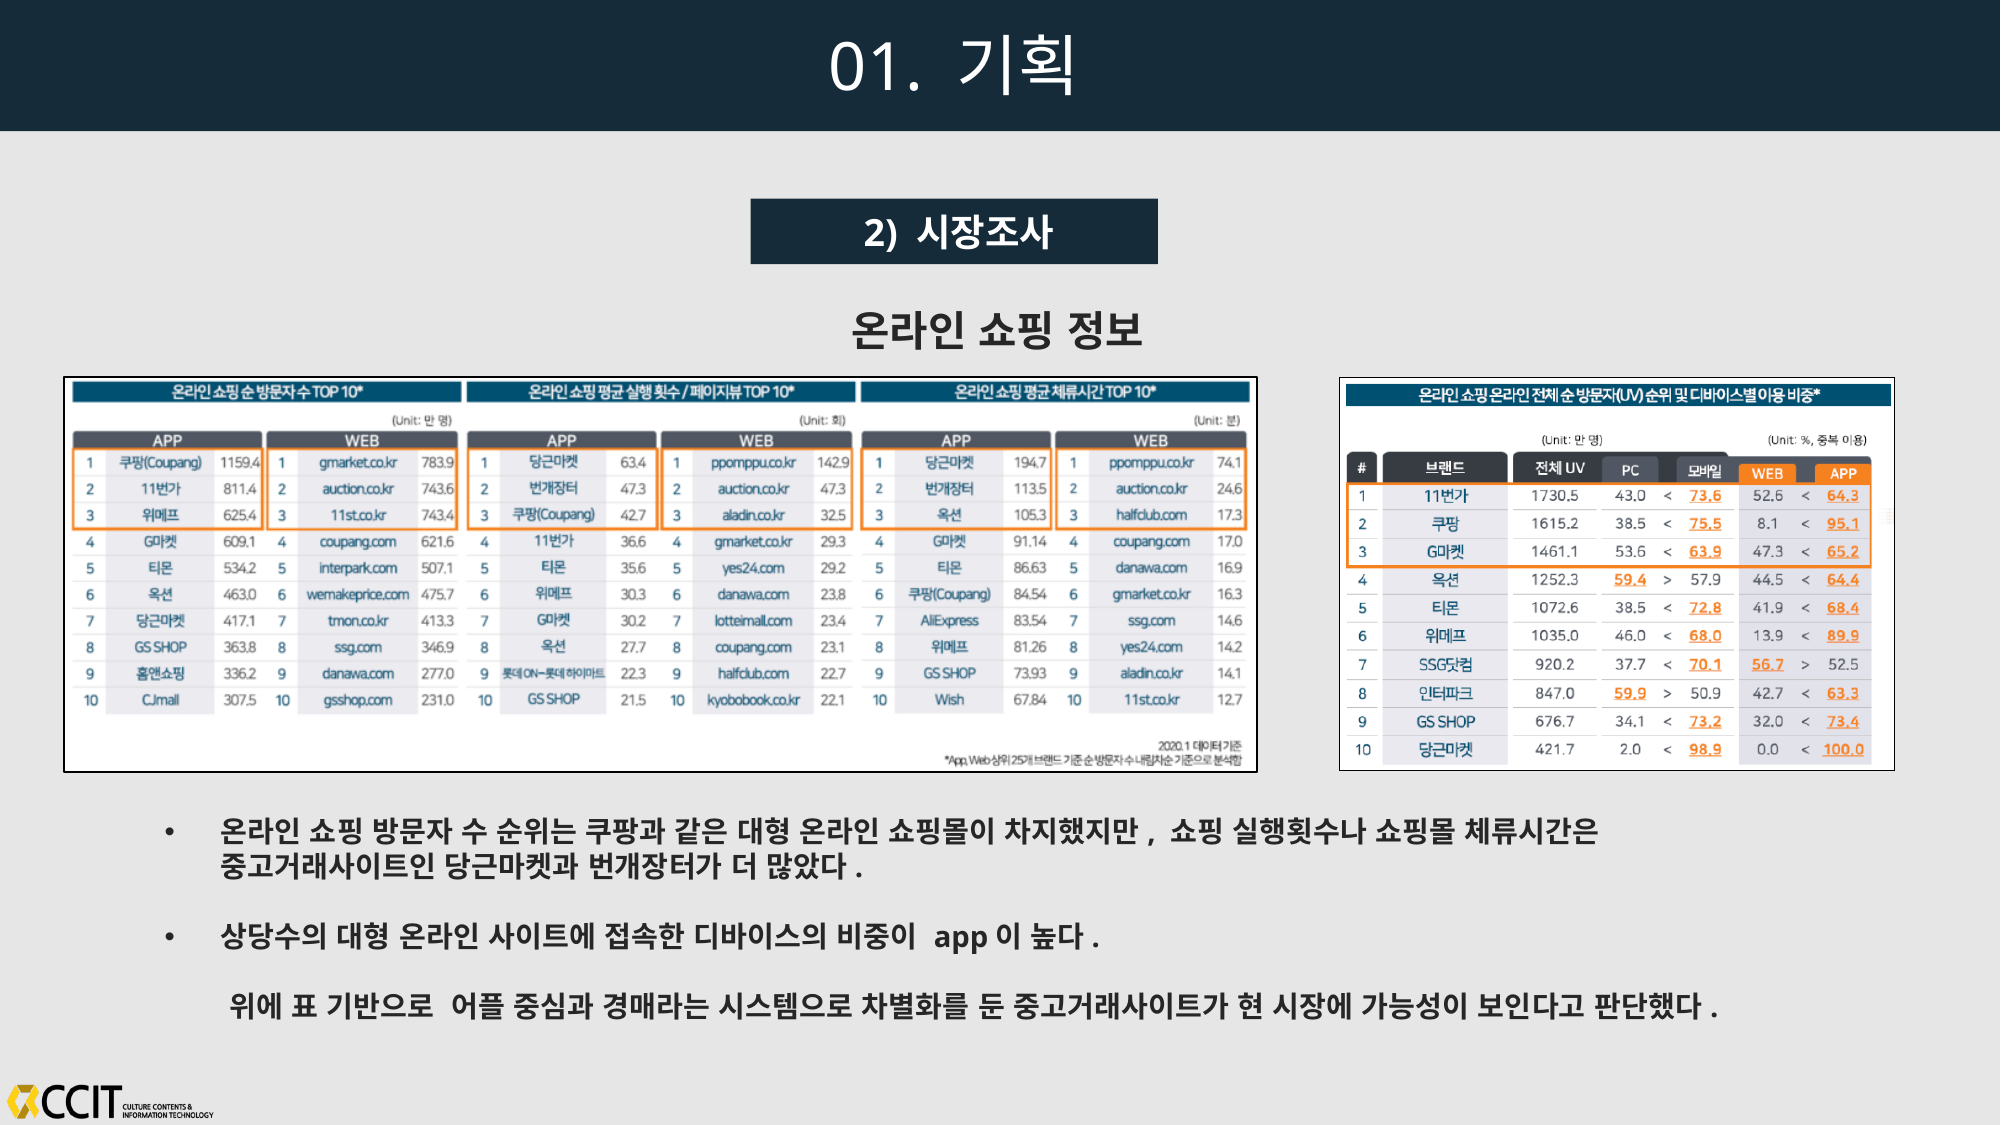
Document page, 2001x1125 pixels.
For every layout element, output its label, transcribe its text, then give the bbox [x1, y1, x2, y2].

text_box [750, 198, 1158, 265]
text_box 01. 기획 [814, 16, 1095, 111]
picture [0, 1078, 222, 1125]
text_box [0, 0, 2000, 132]
text_box 온라인 쇼핑 방문자 수 순위는 쿠팡과 같은 대형 온라인 쇼핑몰이 차지했지만, 쇼핑 실행횟수나 쇼핑몰 체류시간은 중고거래사이트인 당근마켓과 번개장터가 더 많았다. 상당수의 대형 온라인 사이트에 접속한 디바이스의 비중이 app이 높다. 위에 표 기반으로 어플 중심과 경매라는 시스템으로 차별화를 둔 중고거래사이트가 현 시장에 가능성이 보인다고 판단했다. [149, 806, 1765, 1031]
text_box 2) 시장조사 [848, 201, 1130, 262]
picture [1339, 377, 1895, 771]
text_box 온라인 쇼핑 정보 [787, 297, 1209, 363]
picture [65, 377, 1256, 771]
